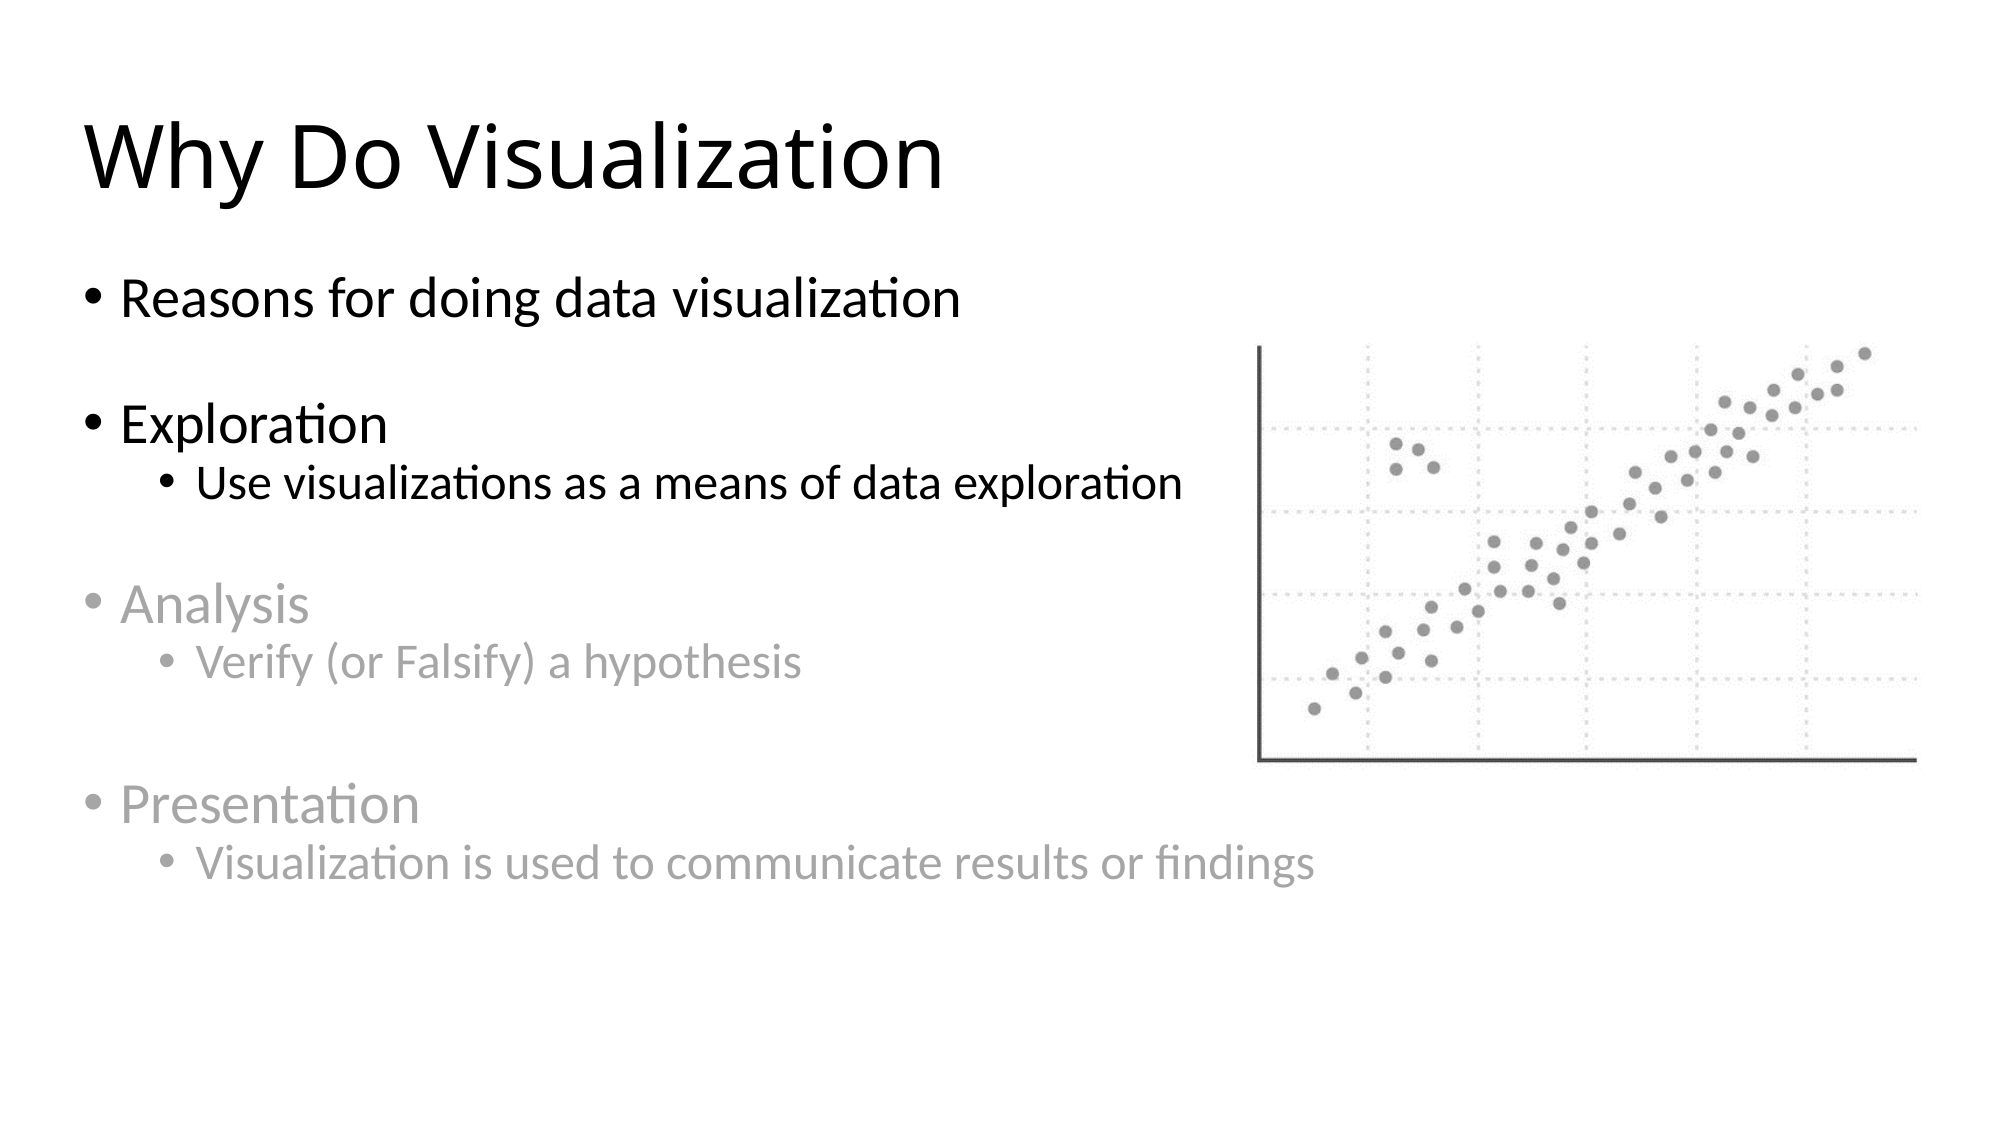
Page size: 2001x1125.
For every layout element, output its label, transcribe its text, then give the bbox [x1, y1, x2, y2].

picture [1242, 322, 1951, 774]
title Why Do Visualization [68, 97, 1932, 223]
list Reasons for doing data visualization Exploration Use visualizations as a means of data exploration Analysis Verify (or Falsify) a hypothesis Presentation Visualization is used to communicate results or findings [68, 252, 1932, 1000]
